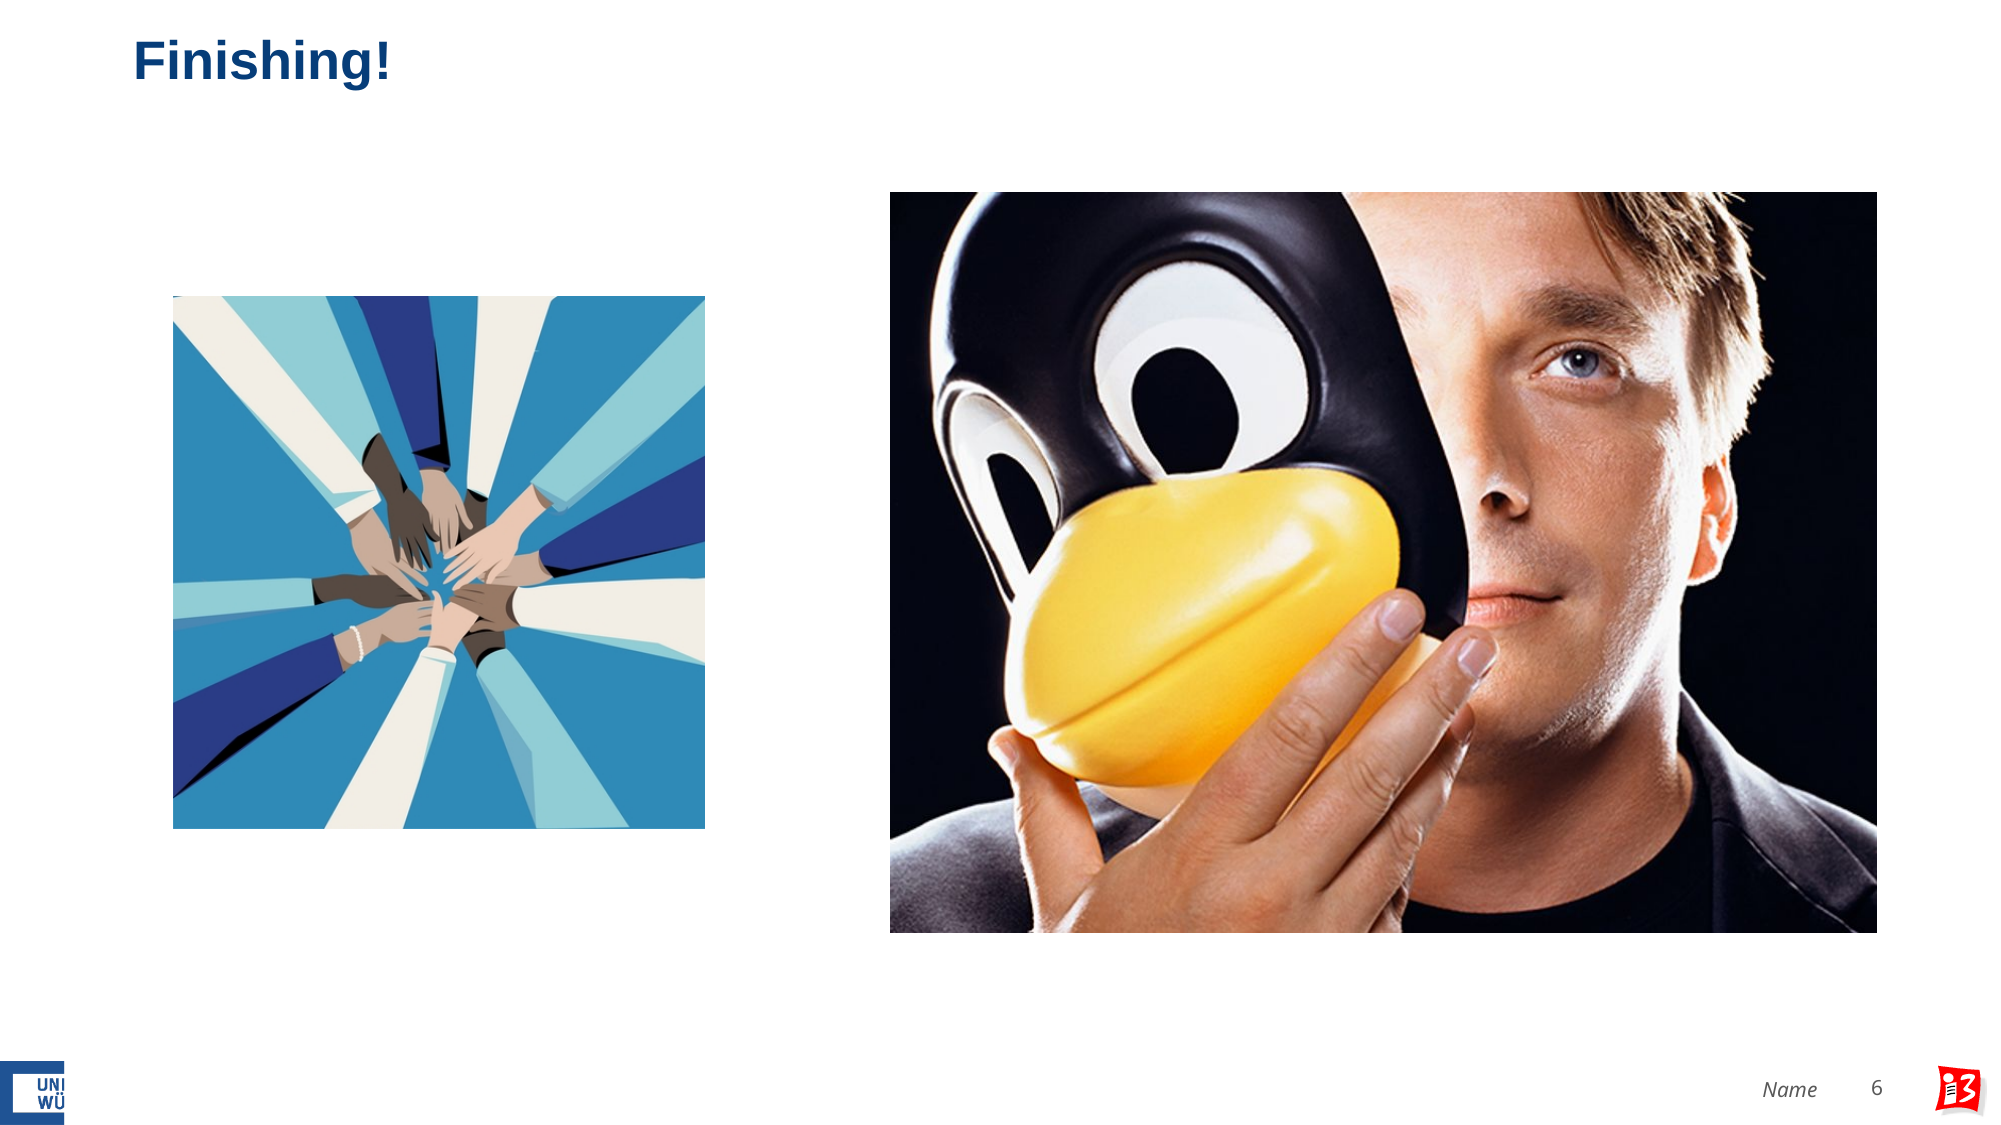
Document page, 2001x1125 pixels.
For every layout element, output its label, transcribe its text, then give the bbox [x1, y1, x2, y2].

picture [172, 296, 705, 829]
title Finishing! [117, 4, 1867, 112]
slide_number 6 [1832, 1070, 1922, 1108]
picture [890, 192, 1878, 933]
picture [0, 1061, 65, 1125]
